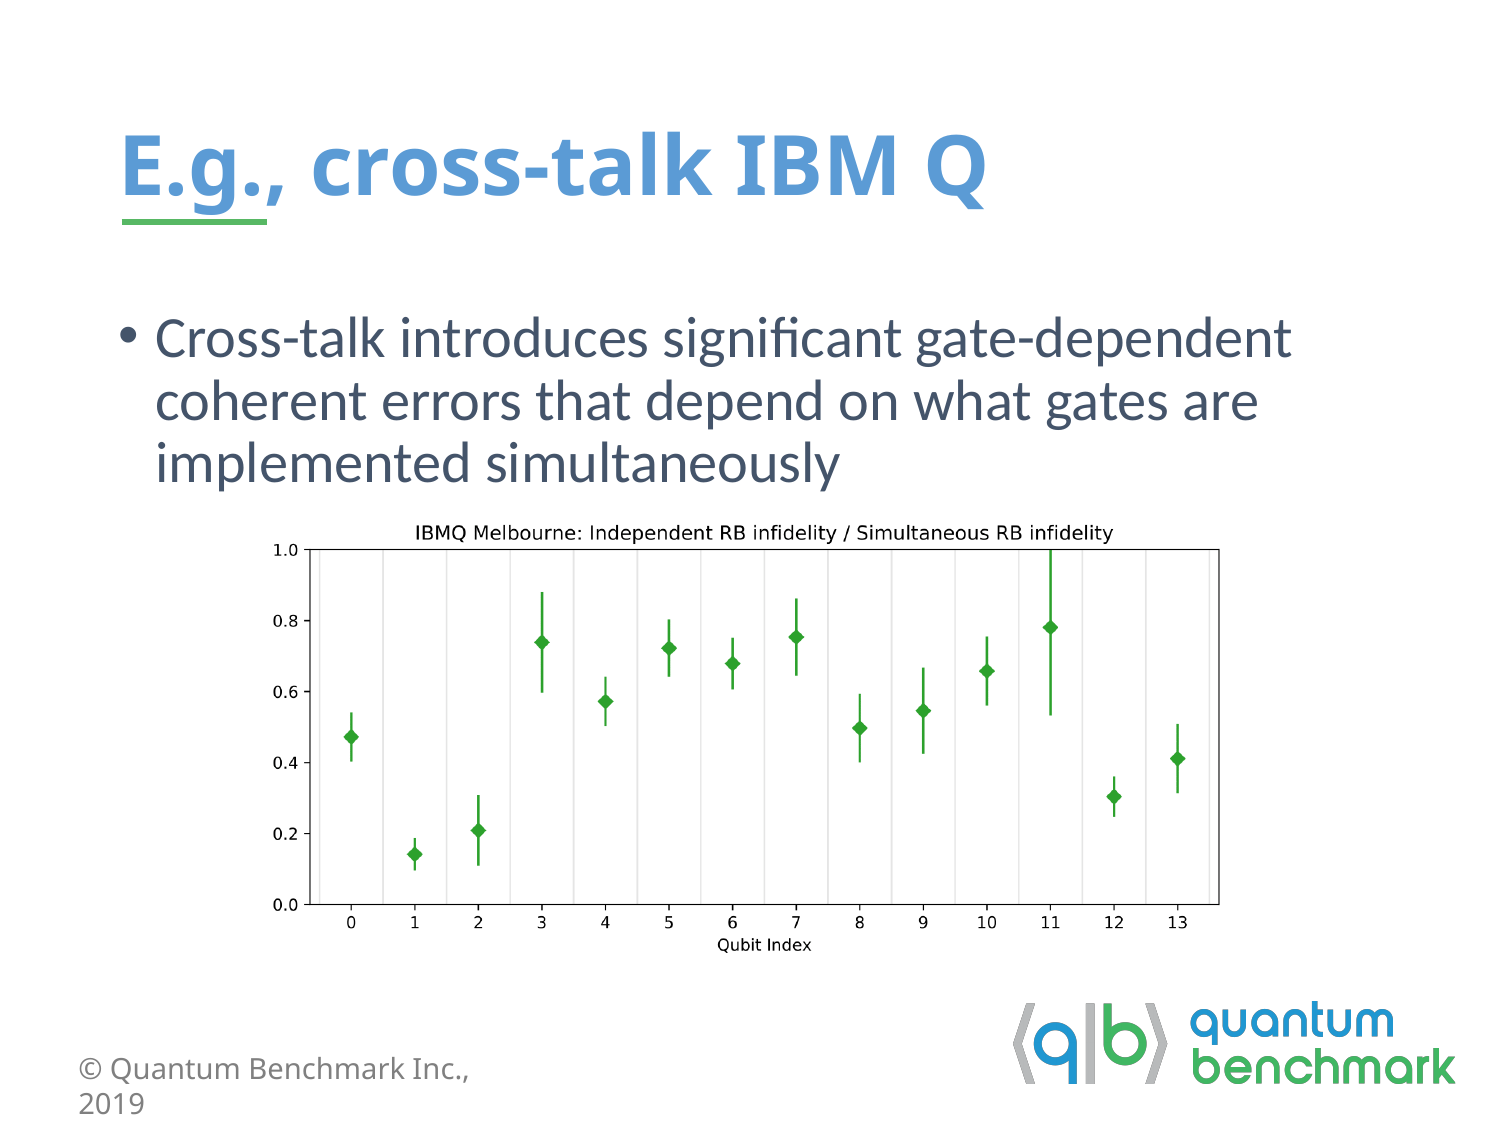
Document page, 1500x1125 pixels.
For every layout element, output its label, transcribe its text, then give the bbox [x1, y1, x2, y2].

picture [163, 493, 1336, 963]
list Cross-talk introduces significant gate-dependent coherent errors that depend on what gates are implemented simultaneously [103, 299, 1397, 1014]
picture [1013, 1001, 1456, 1084]
title E.g., cross-talk IBM Q [103, 59, 1397, 278]
